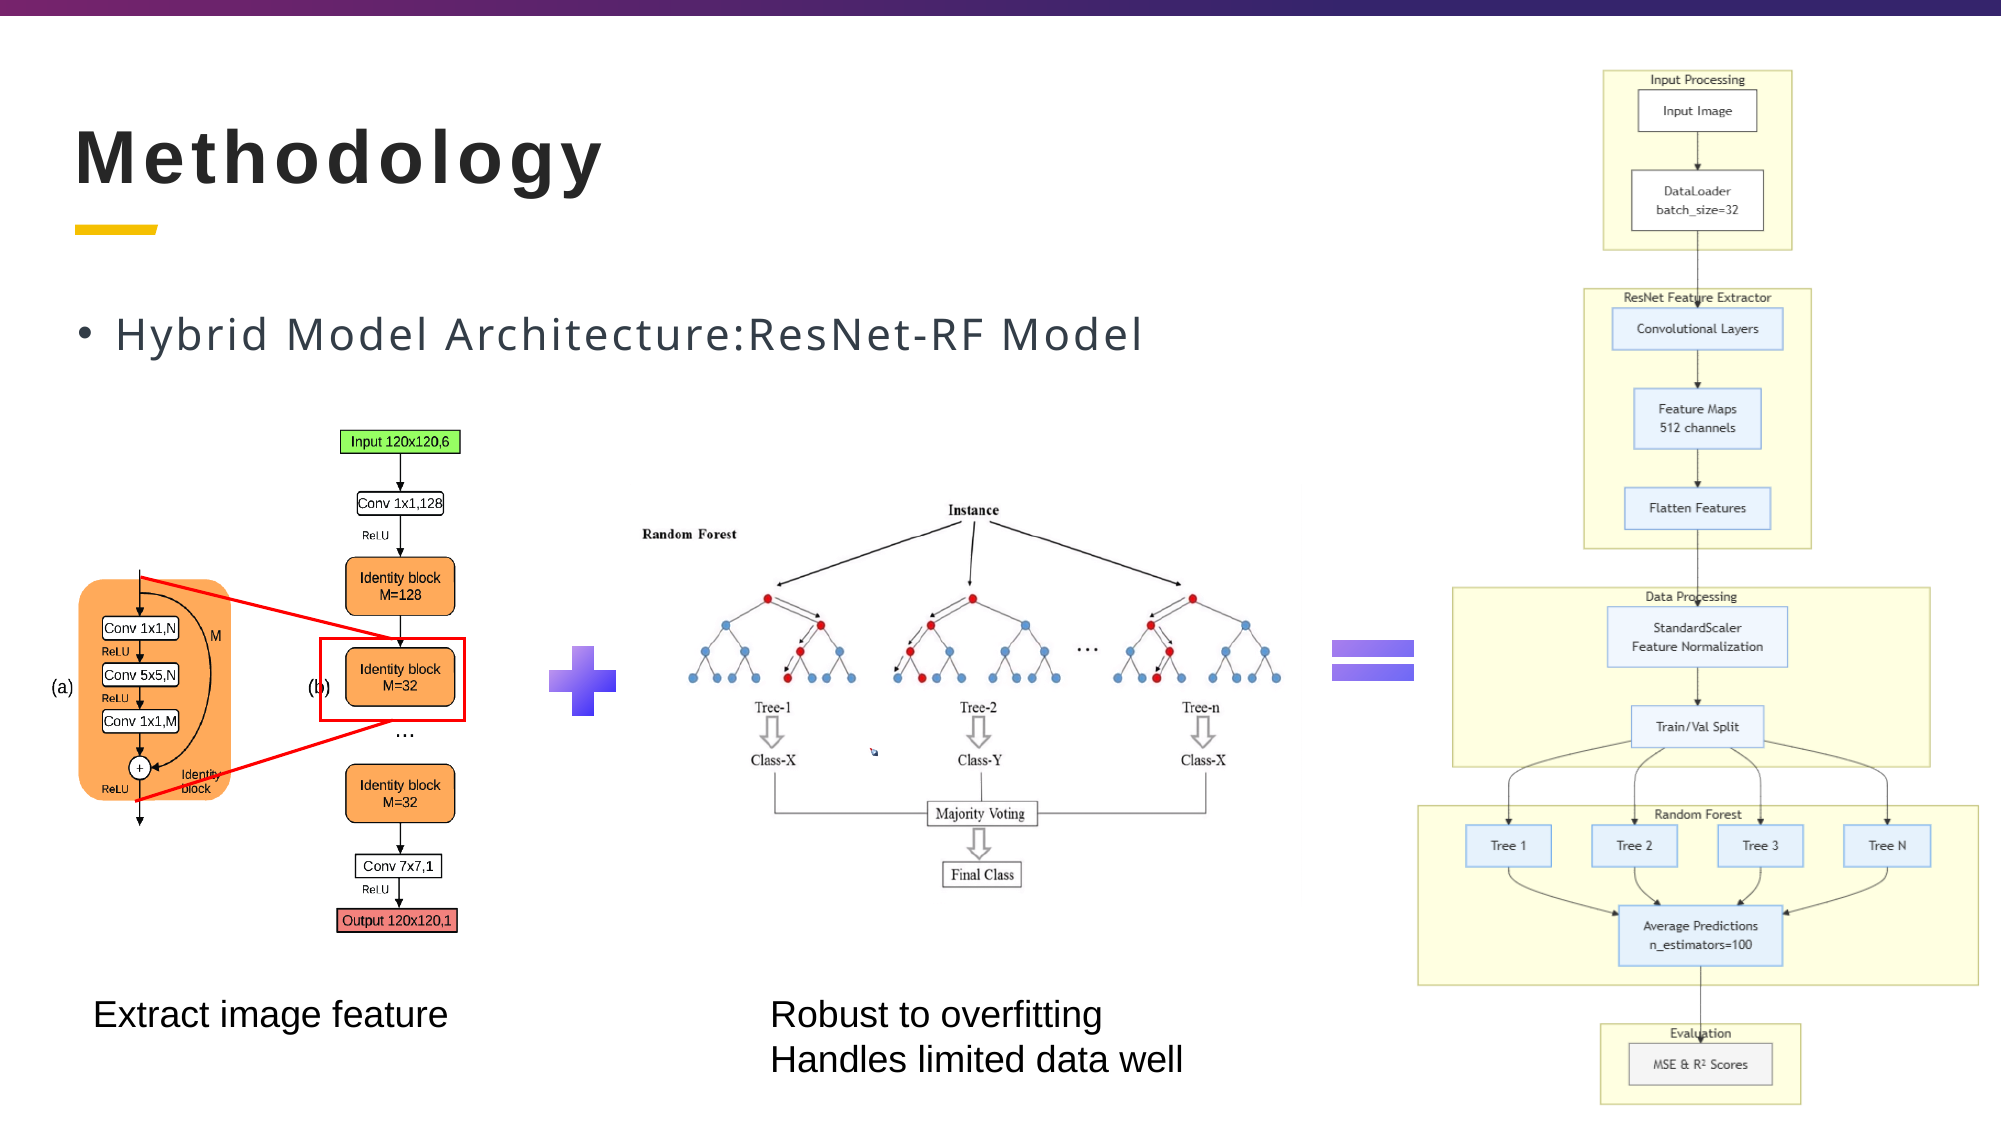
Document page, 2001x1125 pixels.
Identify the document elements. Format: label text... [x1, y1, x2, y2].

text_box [49, 417, 466, 955]
list Hybrid Model Architecture:ResNet-RF Model [61, 283, 1263, 1011]
text_box Extract image feature [78, 982, 745, 1042]
text_box Robust to overfitting Handles limited data well [755, 982, 1363, 1087]
text_box [1331, 639, 1363, 658]
text_box [548, 645, 617, 717]
text_box [1331, 664, 1363, 682]
title Methodology [59, 89, 1363, 219]
picture [1363, 57, 2000, 1121]
picture [629, 483, 1303, 908]
